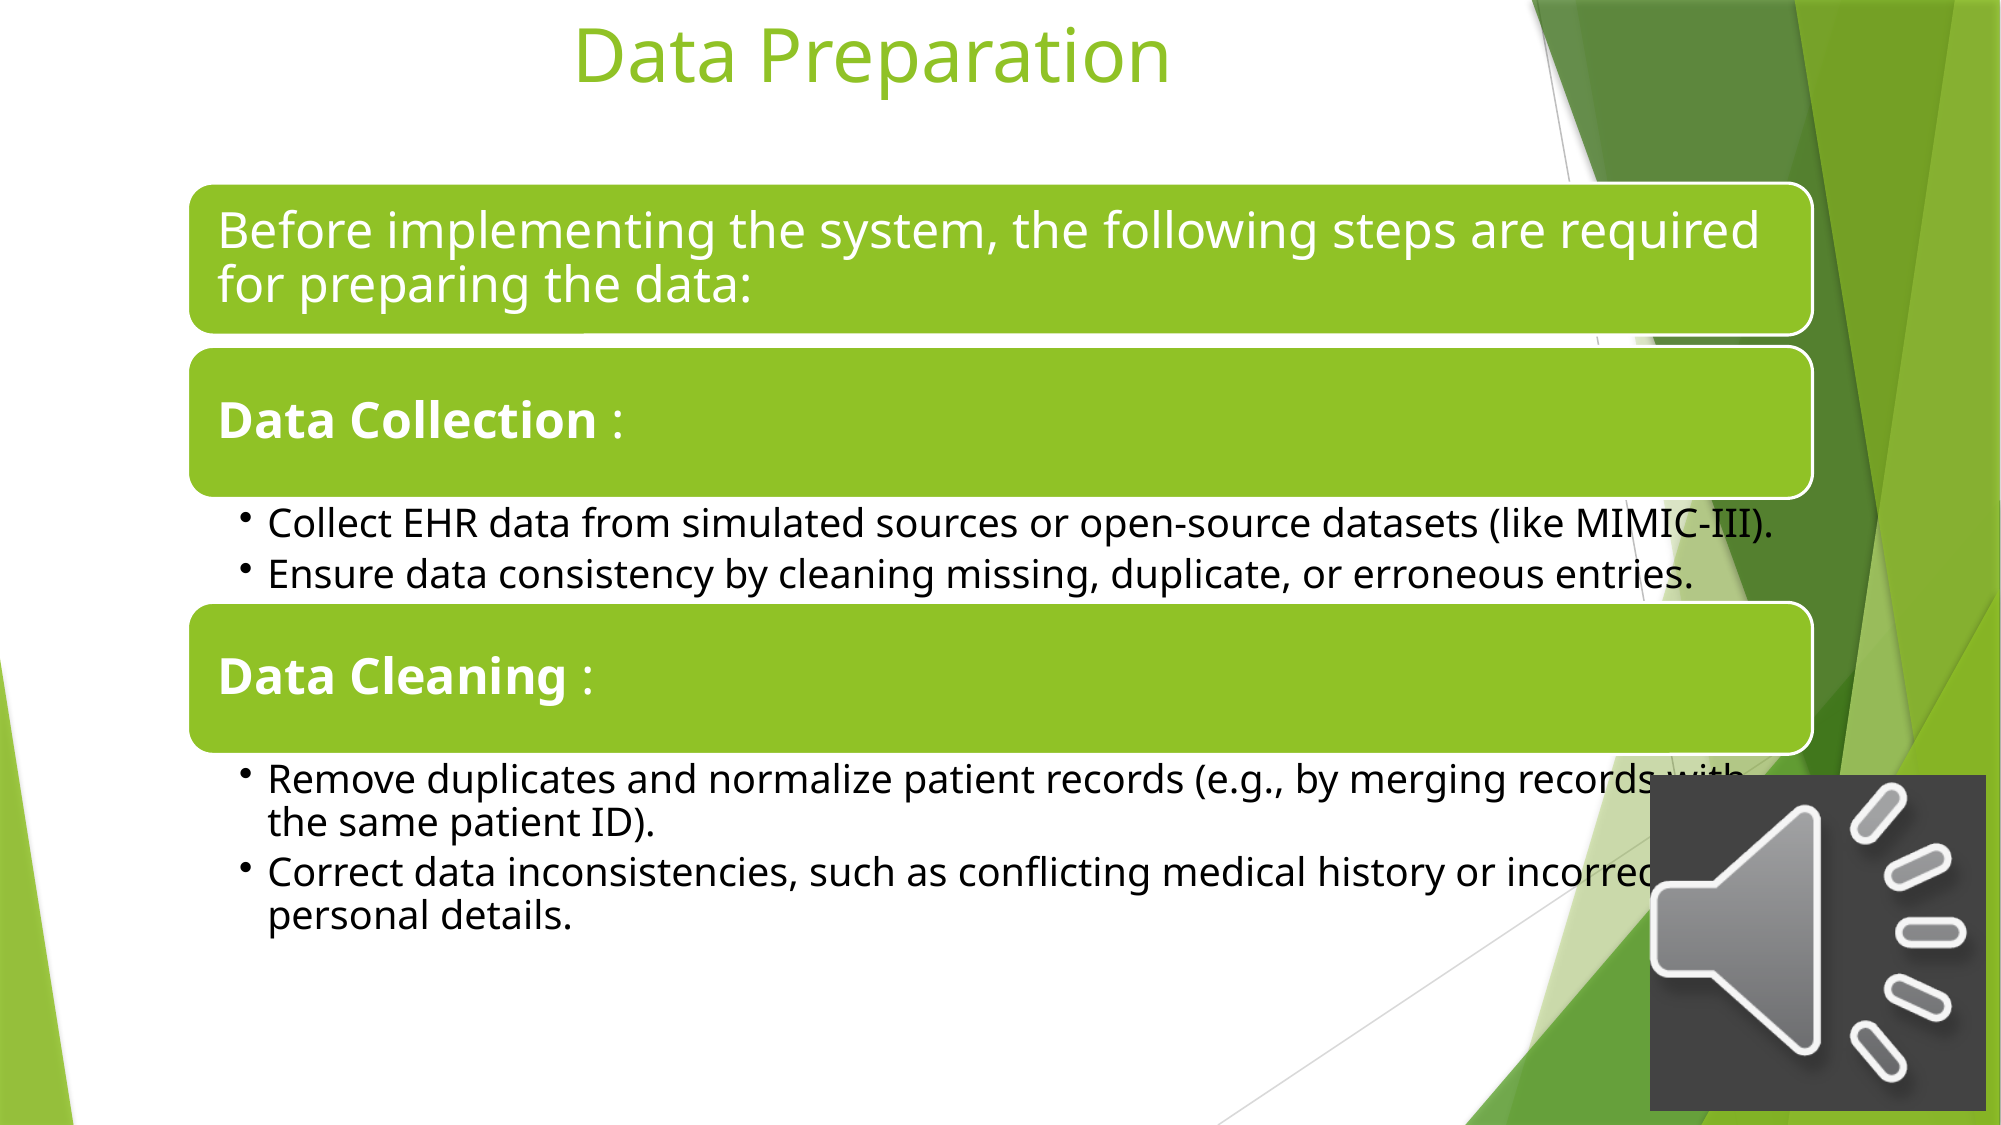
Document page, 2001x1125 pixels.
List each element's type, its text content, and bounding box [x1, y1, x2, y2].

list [186, 156, 1813, 969]
picture [1648, 773, 1987, 1112]
title Data Preparation [187, 0, 1813, 156]
